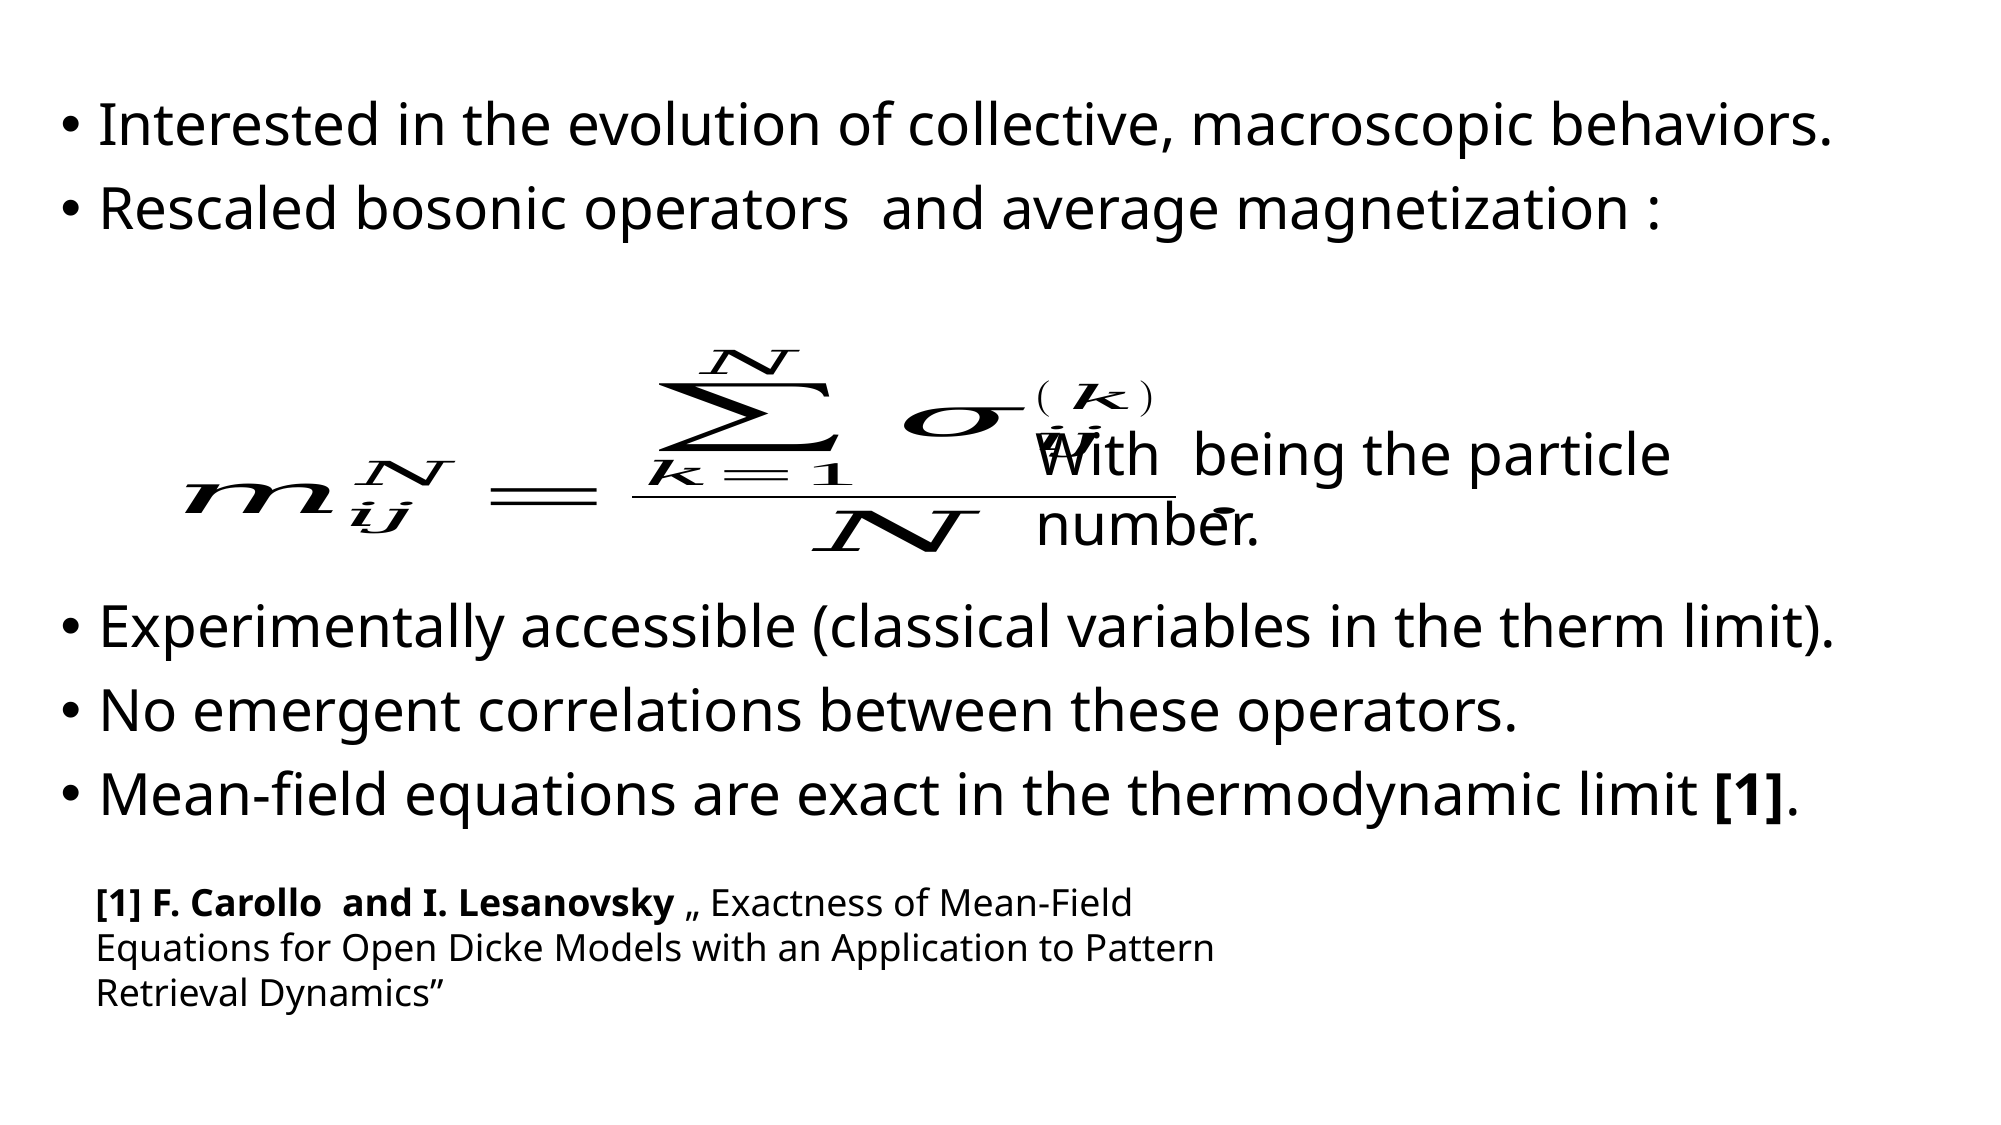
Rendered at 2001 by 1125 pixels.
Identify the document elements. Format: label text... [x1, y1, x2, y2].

text_box [1] F. Carollo and I. Lesanovsky „ Exactness of Mean-Field Equations for Open Dicke Models with an Application to Pattern Retrieval Dynamics” [80, 872, 1233, 1022]
